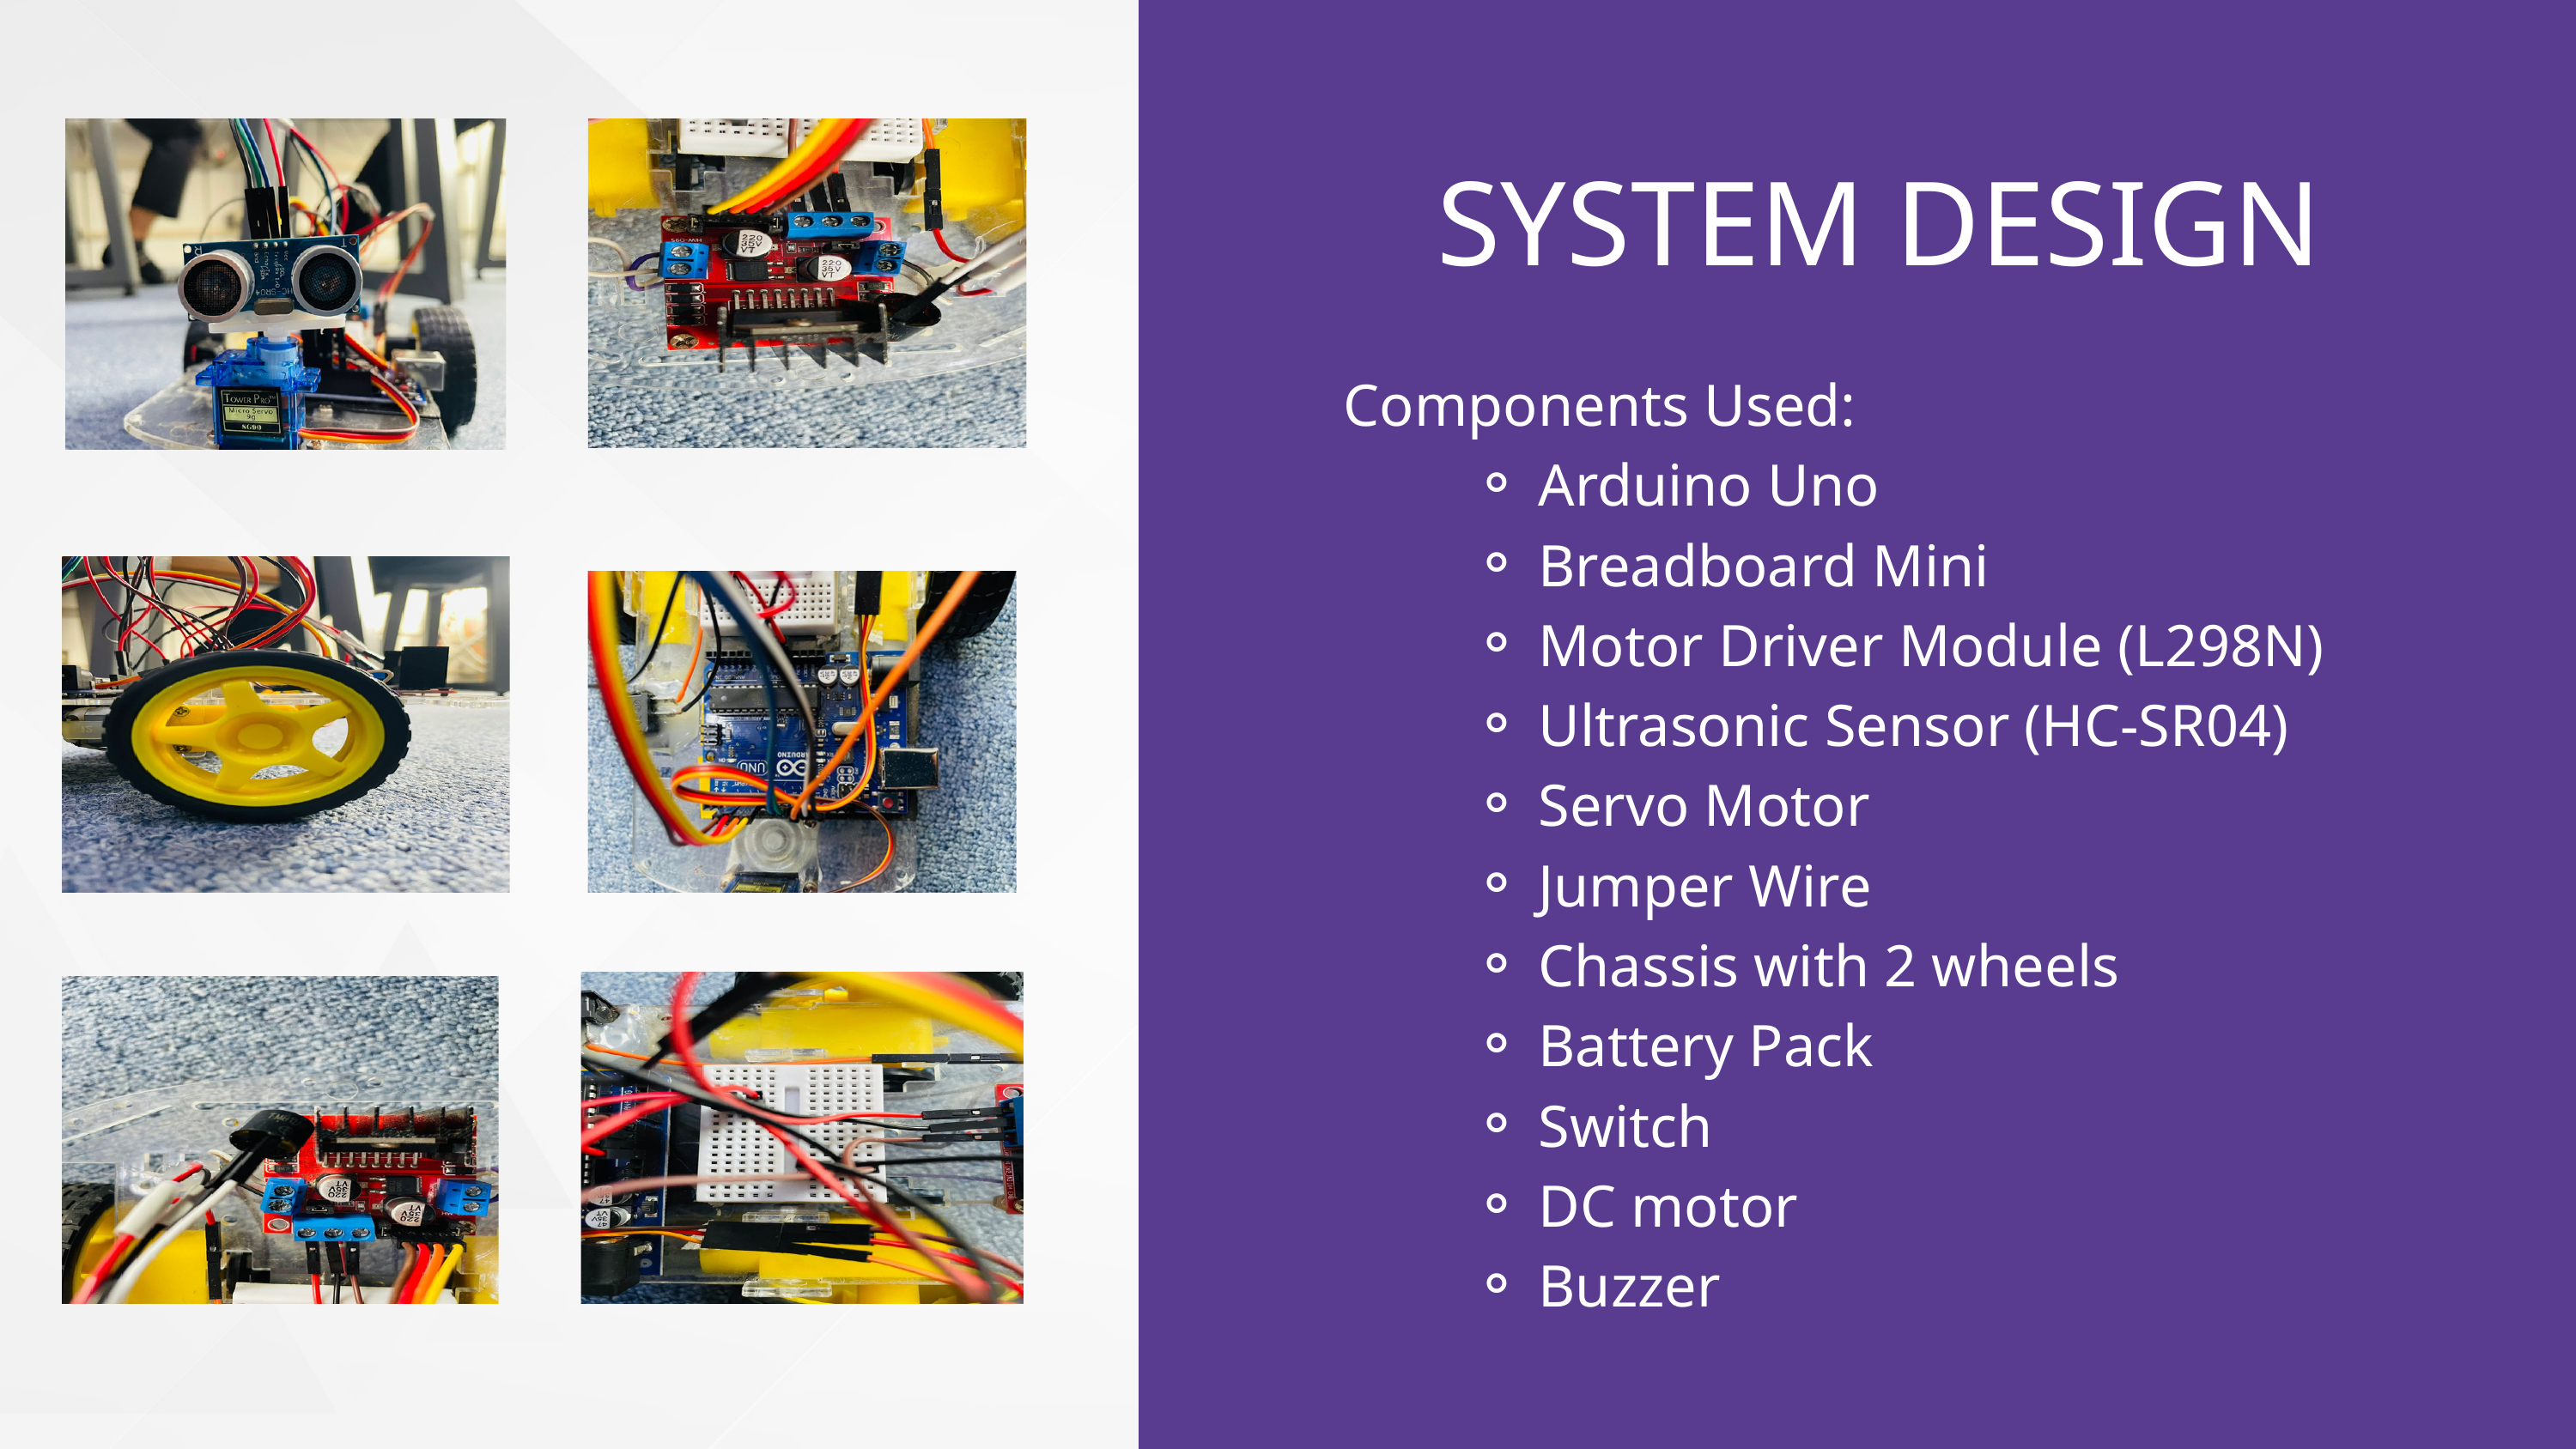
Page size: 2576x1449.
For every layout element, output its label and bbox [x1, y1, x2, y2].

text_box [0, 0, 1133, 1449]
text_box [587, 118, 1027, 448]
text_box [62, 556, 510, 893]
text_box [1139, 0, 2576, 1449]
text_box [62, 976, 499, 1304]
text_box [65, 118, 507, 450]
text_box [587, 571, 1017, 893]
text_box [580, 972, 1024, 1304]
